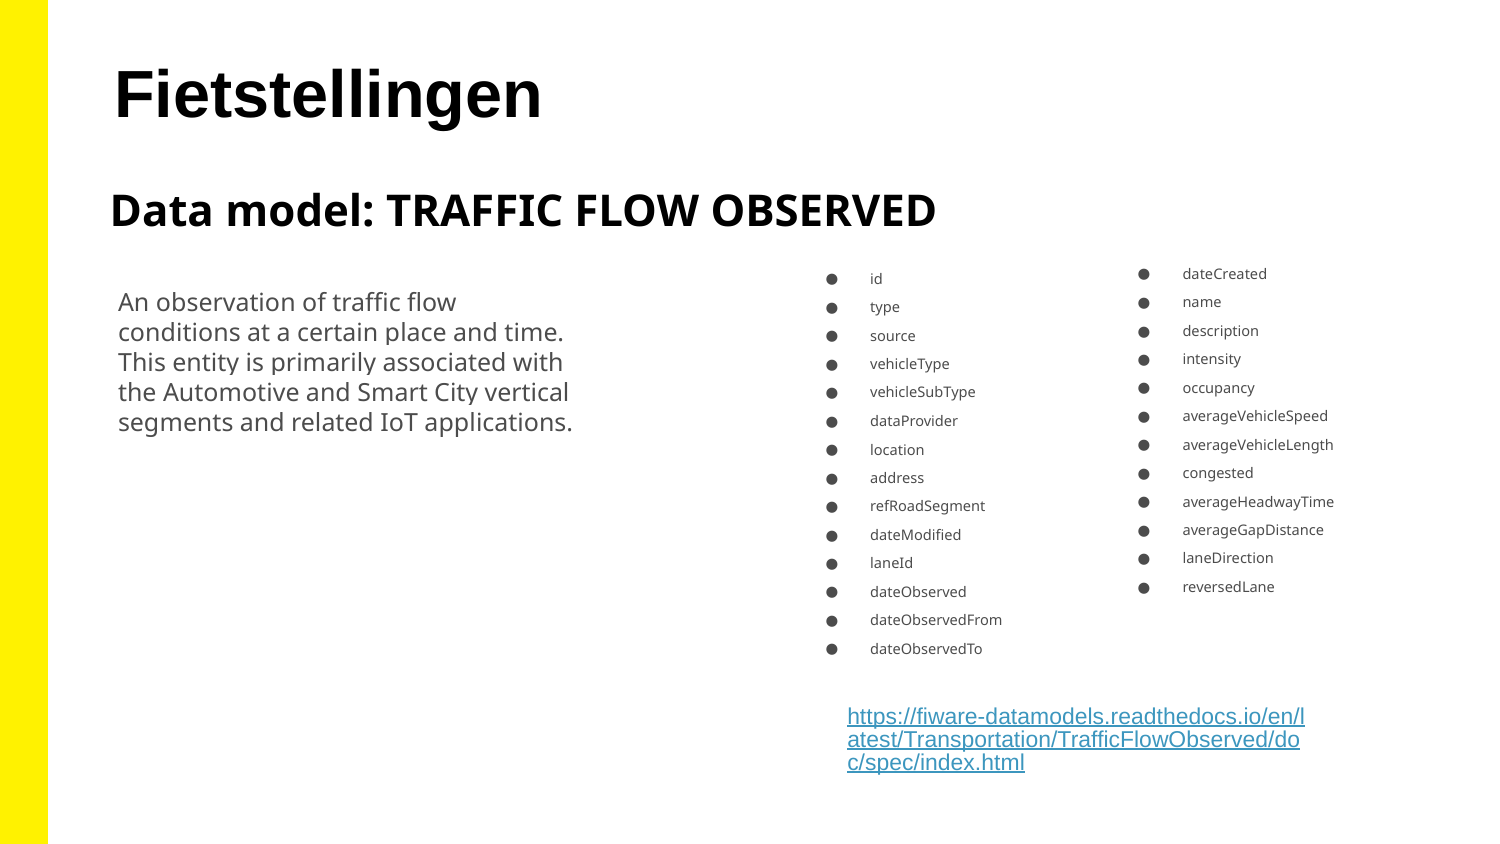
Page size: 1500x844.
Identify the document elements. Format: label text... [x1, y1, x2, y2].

text_box dateCreated name description intensity occupancy averageVehicleSpeed averageVehicleLength congested averageHeadwayTime averageGapDistance laneDirection reversedLane [1092, 238, 1494, 611]
text_box id type source vehicleType vehicleSubType dataProvider location address refRoadSegment dateModified laneId dateObserved dateObservedFrom dateObservedTo [742, 251, 1127, 672]
text_box Fietstellingen [103, 44, 1397, 167]
text_box An observation of traffic flow conditions at a certain place and time. This entity is primarily associated with the Automotive and Smart City vertical segments and related IoT applications. [103, 271, 596, 452]
text_box https://fiware-datamodels.readthedocs.io/en/latest/Transportation/TrafficFlowObserved/doc/spec/index.html [832, 686, 1325, 797]
text_box Data model: TRAFFIC FLOW OBSERVED [94, 160, 1263, 251]
